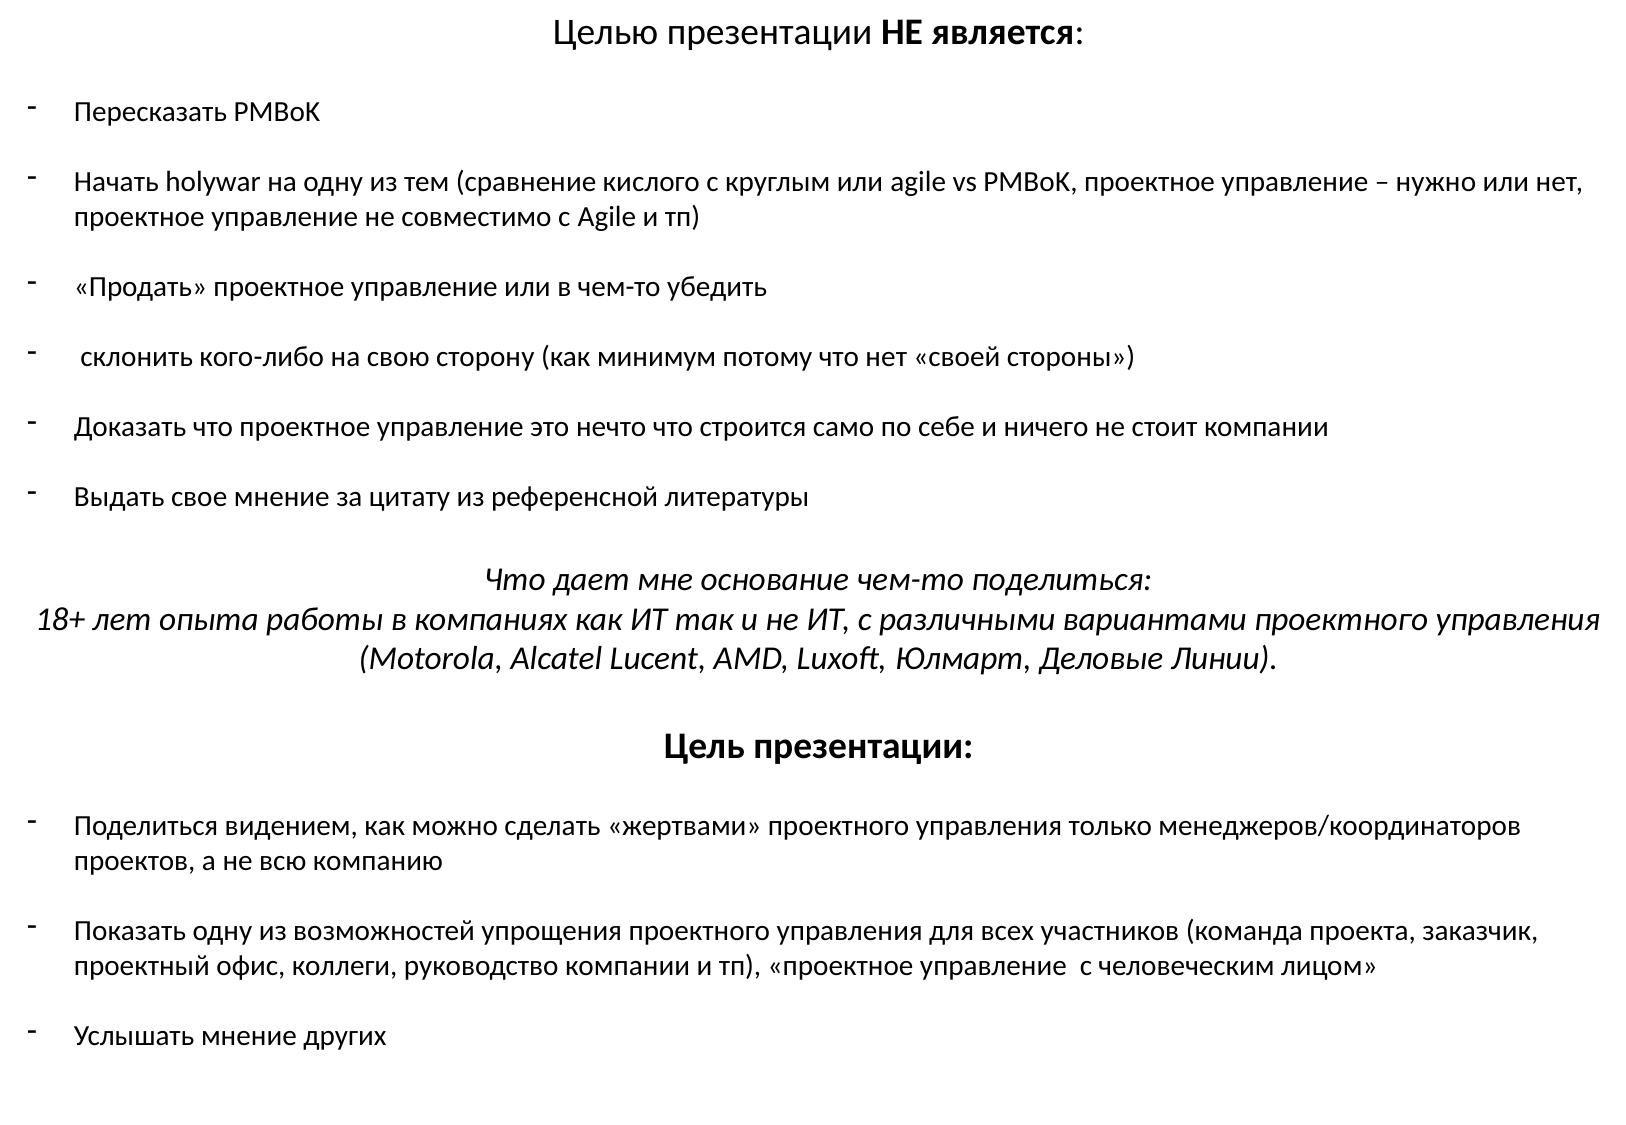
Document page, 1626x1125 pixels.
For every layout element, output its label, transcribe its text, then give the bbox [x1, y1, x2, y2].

text_box Целью презентации НЕ является: Пересказать PMBoK Начать holywar на одну из тем (сравнение кислого с круглым или agile vs PMBoK, проектное управление – нужно или нет, проектное управление не совместимо с Agile и тп) «Продать» проектное управление или в чем-то убедить склонить кого-либо на свою сторону (как минимум потому что нет «своей стороны») Доказать что проектное управление это нечто что строится само по себе и ничего не стоит компании Выдать свое мнение за цитату из референсной литературы Что дает мне основание чем-то поделиться: 18+ лет опыта работы в компаниях как ИТ так и не ИТ, с различными вариантами проектного управления (Motorola, Alcatel Lucent, AMD, Luxoft, Юлмарт, Деловые Линии). Цель презентации: Поделиться видением, как можно сделать «жертвами» проектного управления только менеджеров/координаторов проектов, а не всю компанию Показать одну из возможностей упрощения проектного управления для всех участников (команда проекта, заказчик, проектный офис, коллеги, руководство компании и тп), «проектное управление с человеческим лицом» Услышать мнение других [12, 0, 1625, 1059]
